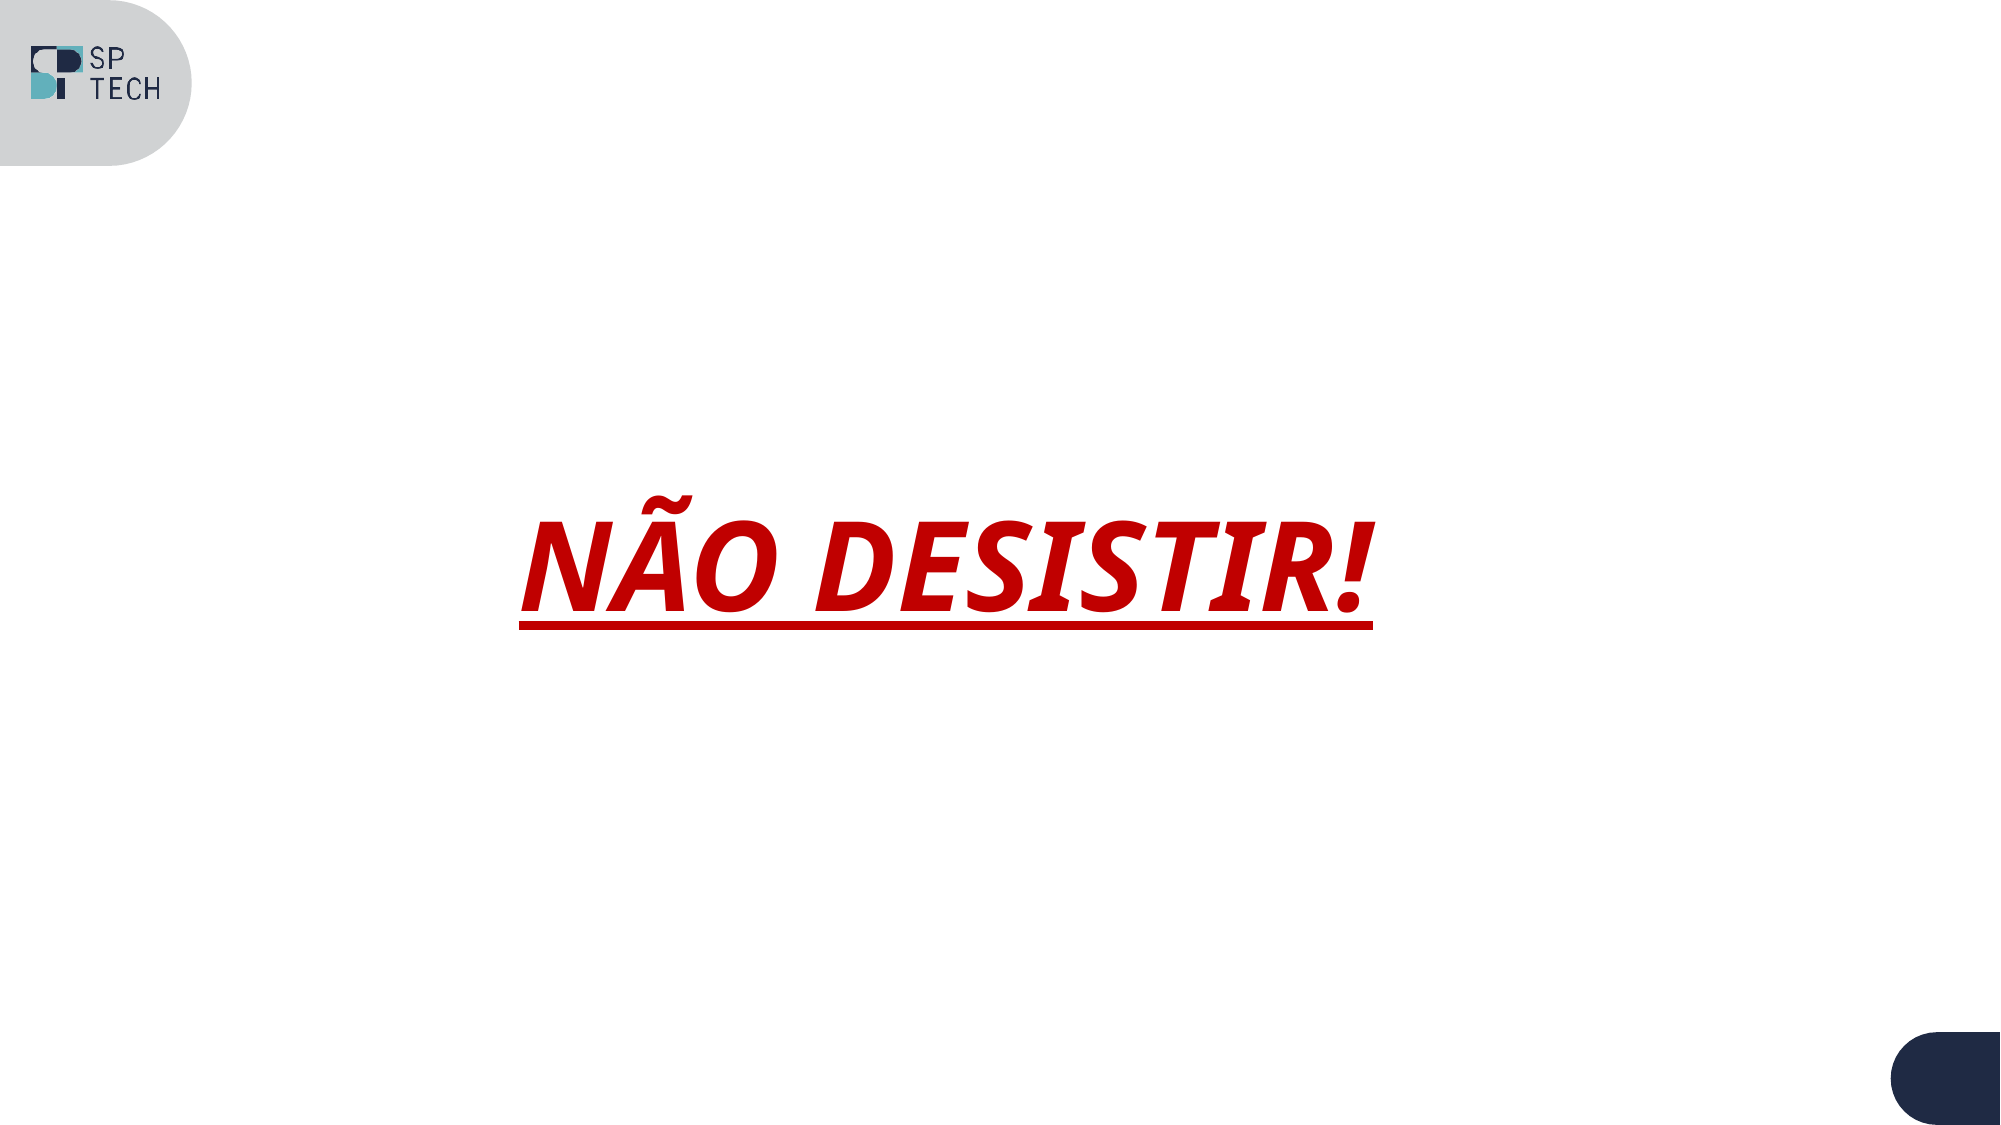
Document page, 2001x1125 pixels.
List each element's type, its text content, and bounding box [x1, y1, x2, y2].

list NÃO DESISTIR! [518, 486, 1482, 639]
picture [145, 77, 159, 99]
picture [31, 46, 83, 99]
picture [127, 77, 141, 100]
picture [110, 77, 122, 99]
picture [90, 46, 104, 69]
picture [109, 47, 124, 69]
